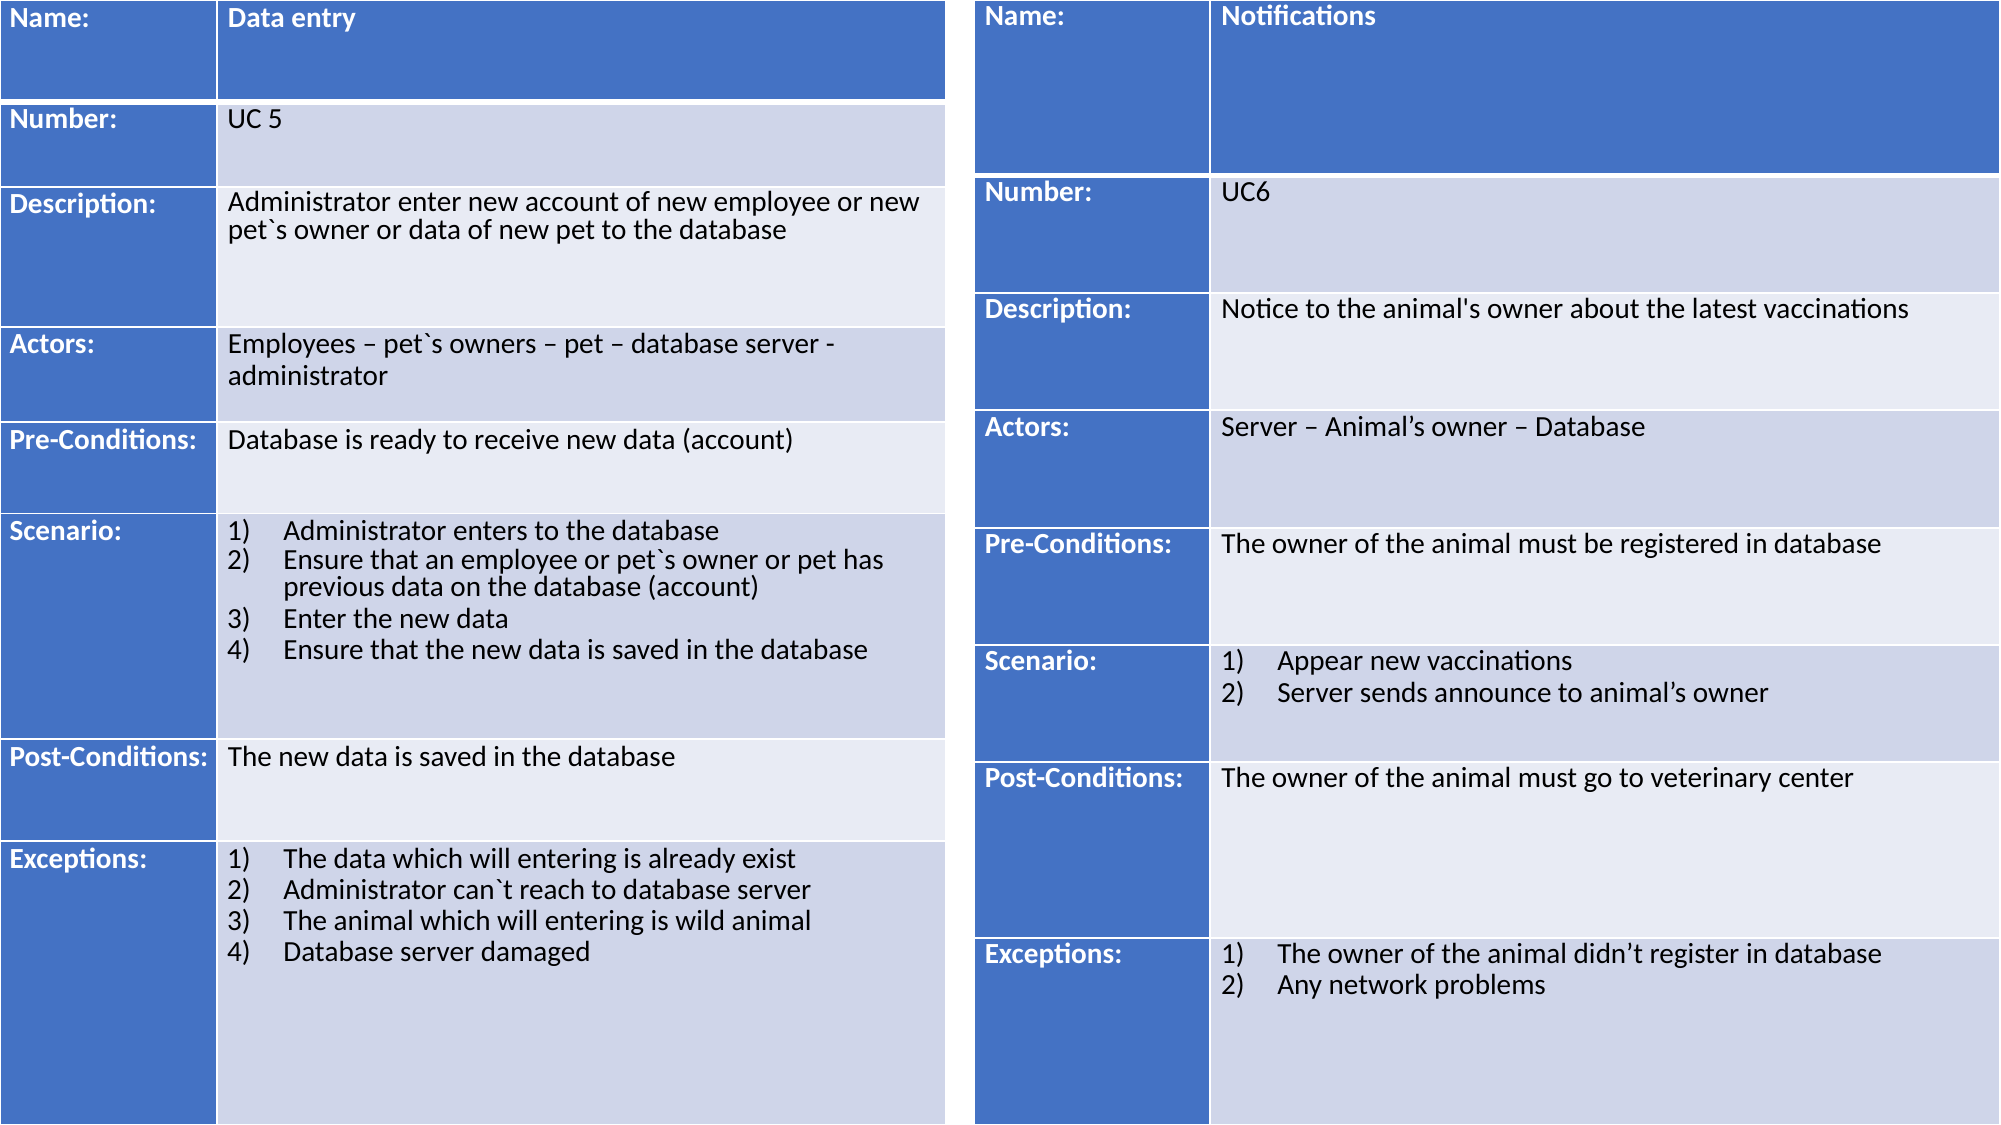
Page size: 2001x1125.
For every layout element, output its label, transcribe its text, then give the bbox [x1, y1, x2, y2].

table_cell Employees – pet`s owners – pet – database server - administrator [218, 328, 945, 421]
table_cell Administrator enters to the database Ensure that an employee or pet`s owner or pet has previous data on the database (account) Enter the new data Ensure that the new data is saved in the database [218, 514, 945, 738]
table_cell Pre-Conditions: [975, 529, 1209, 644]
table_cell Number: [1, 105, 216, 186]
table_cell UC6 [1211, 178, 1999, 292]
table_cell The data which will entering is already exist Administrator can`t reach to database server The animal which will entering is wild animal Database server damaged [218, 842, 945, 1124]
table_cell The new data is saved in the database [218, 740, 945, 840]
table_cell Actors: [1, 328, 216, 421]
table_header Data entry [218, 1, 945, 99]
table_cell Description: [1, 188, 216, 326]
table_cell Actors: [975, 411, 1209, 527]
table_cell Exceptions: [975, 939, 1209, 1124]
table_cell Notice to the animal's owner about the latest vaccinations [1211, 294, 1999, 409]
table_cell The owner of the animal must be registered in database [1211, 529, 1999, 644]
table_cell Database is ready to receive new data (account) [218, 423, 945, 513]
table_cell Server – Animal’s owner – Database [1211, 411, 1999, 527]
table_cell Exceptions: [1, 842, 216, 1124]
table_cell Appear new vaccinations Server sends announce to animal’s owner [1211, 646, 1999, 761]
table_header Name: [975, 1, 1209, 173]
table_cell The owner of the animal must go to veterinary center [1211, 763, 1999, 937]
table_cell Post-Conditions: [1, 740, 216, 840]
table_cell Post-Conditions: [975, 763, 1209, 937]
table_cell Description: [975, 294, 1209, 409]
table_header Name: [1, 1, 216, 99]
table_cell Number: [975, 178, 1209, 292]
table_cell The owner of the animal didn’t register in database Any network problems [1211, 939, 1999, 1124]
table_cell Scenario: [975, 646, 1209, 761]
table_cell Pre-Conditions: [1, 423, 216, 513]
table_header Notifications [1211, 1, 1999, 173]
table_cell Administrator enter new account of new employee or new pet`s owner or data of new pet to the database [218, 188, 945, 326]
table_cell UC 5 [218, 105, 945, 186]
table_cell Scenario: [1, 514, 216, 738]
